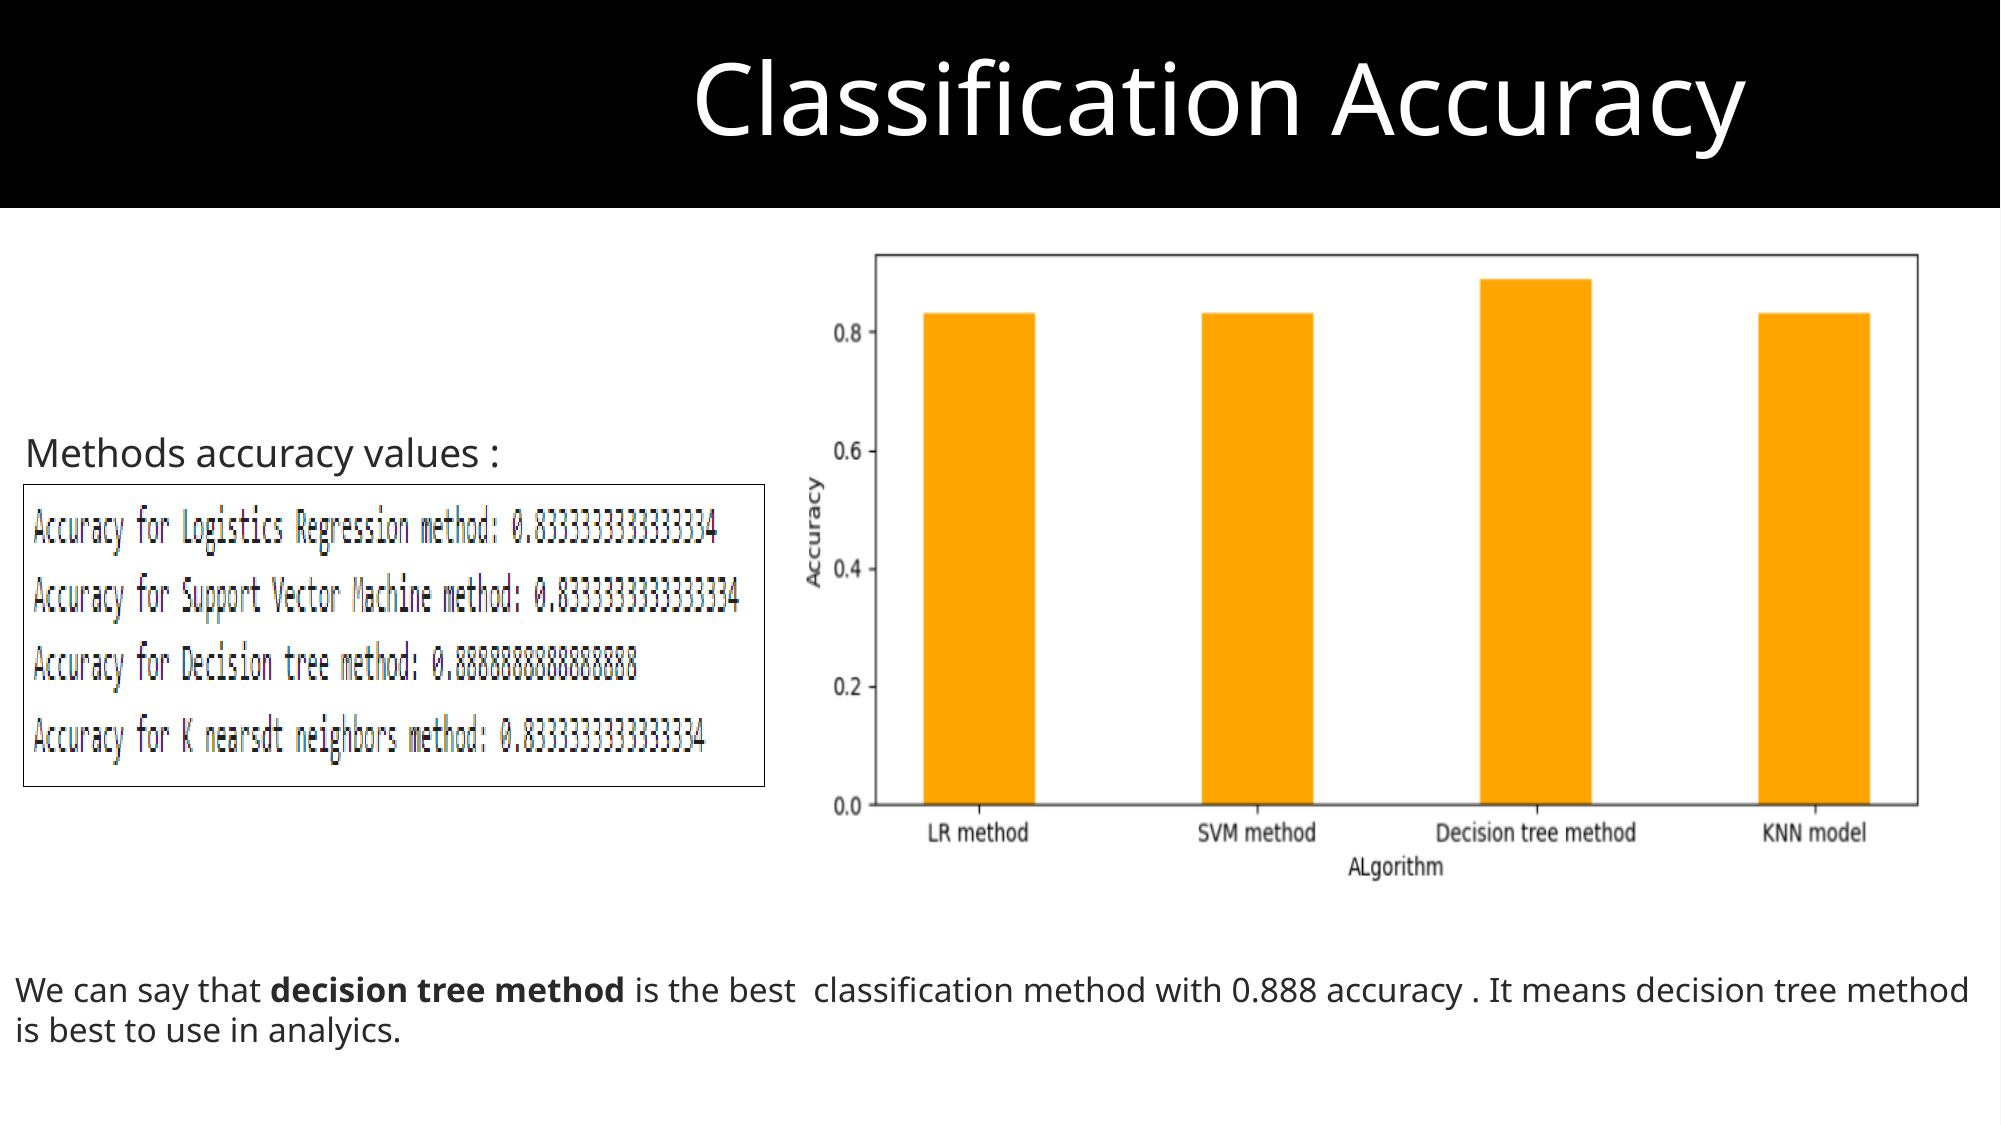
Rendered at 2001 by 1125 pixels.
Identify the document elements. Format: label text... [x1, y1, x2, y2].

text_box Classification Accuracy [1341, 0, 2000, 208]
list Methods accuracy values : We can say that decision tree method is the best classification method with 0.888 accuracy . It means decision tree method is best to use in analyics. [0, 208, 2000, 1125]
picture [0, 0, 1940, 884]
